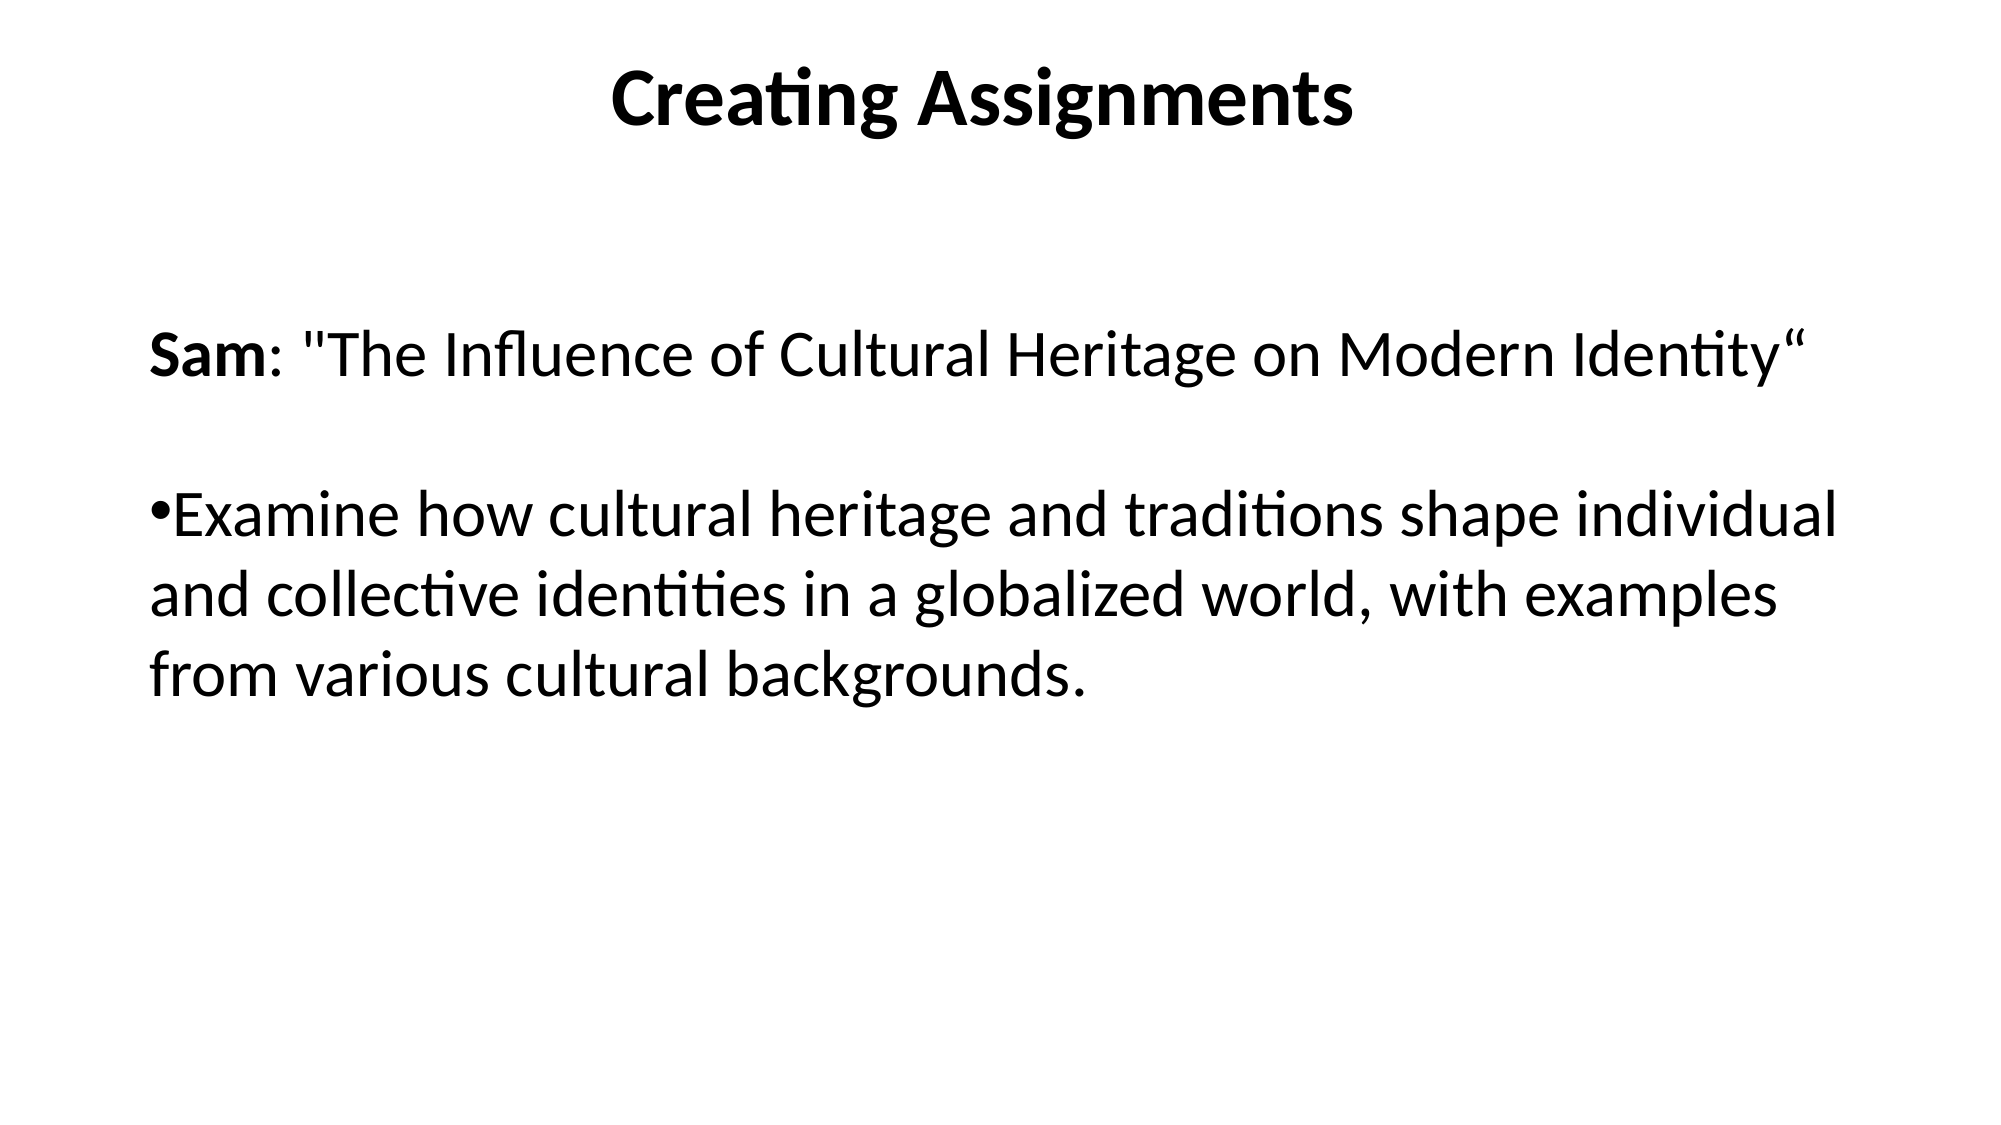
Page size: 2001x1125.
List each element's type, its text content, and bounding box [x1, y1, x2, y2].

text_box Sam: "The Influence of Cultural Heritage on Modern Identity“ Examine how cultural heritage and traditions shape individual and collective identities in a globalized world, with examples from various cultural backgrounds. [134, 302, 1896, 717]
text_box Creating Assignments [102, 34, 1864, 149]
